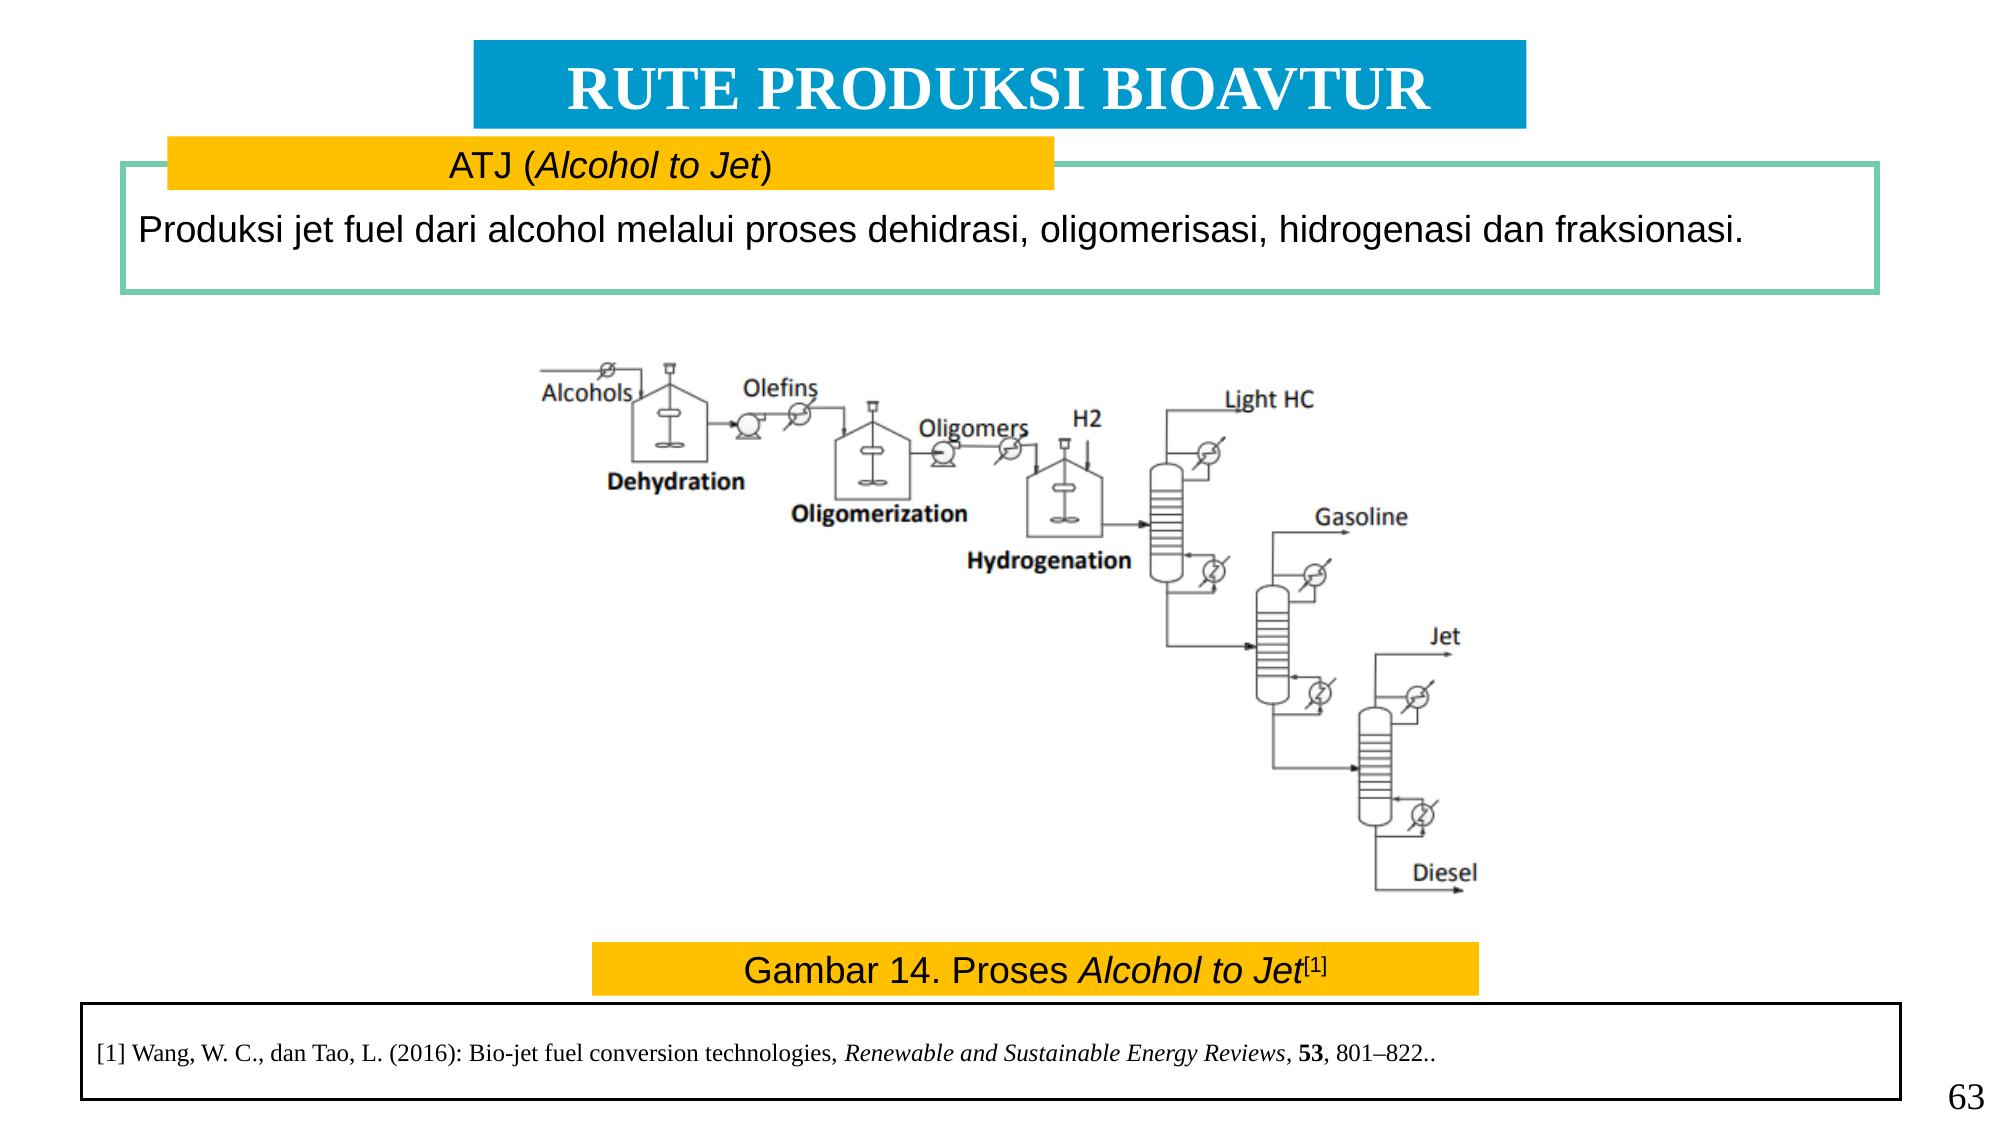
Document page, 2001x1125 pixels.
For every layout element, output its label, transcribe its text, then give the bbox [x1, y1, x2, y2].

text_box [1] Wang, W. C., dan Tao, L. (2016): Bio-jet fuel conversion technologies, Renewable and Sustainable Energy Reviews, 53, 801–822.. [81, 1002, 1901, 1101]
text_box ATJ (Alcohol to Jet) [166, 135, 1055, 191]
text_box Produksi jet fuel dari alcohol melalui proses dehidrasi, oligomerisasi, hidrogenasi dan fraksionasi. [122, 163, 1878, 293]
text_box Gambar 14. Proses Alcohol to Jet[1] [591, 941, 1480, 997]
text_box RUTE PRODUKSI BIOAVTUR [473, 39, 1527, 130]
picture [506, 316, 1494, 915]
